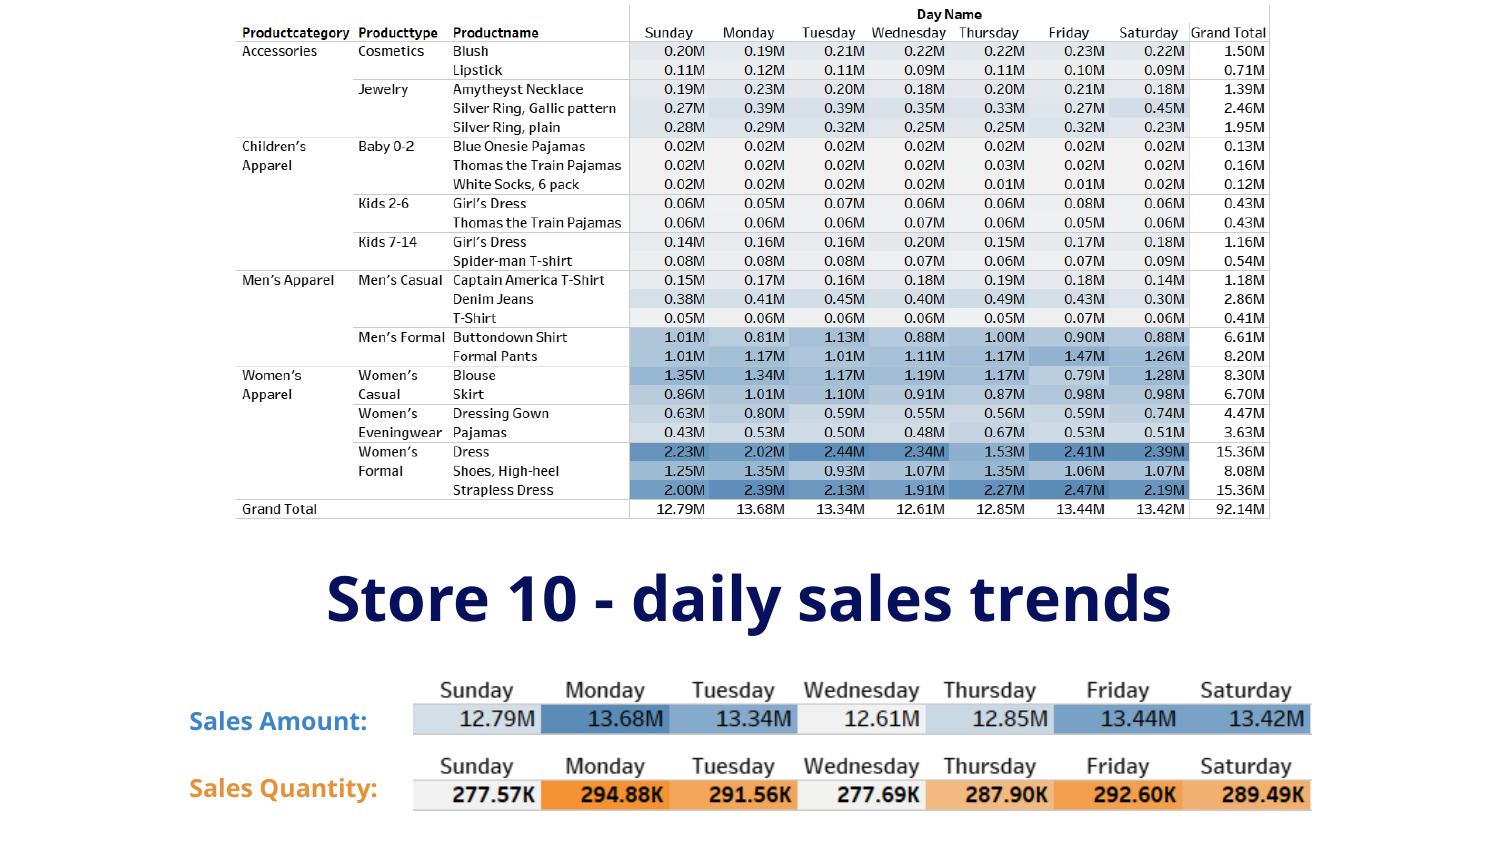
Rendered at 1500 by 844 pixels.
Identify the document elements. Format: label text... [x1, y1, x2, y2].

title Store 10 - daily sales trends [0, 543, 1500, 638]
picture [413, 675, 1312, 735]
picture [224, 0, 1276, 525]
picture [413, 751, 1312, 811]
text_box Sales Quantity: [174, 757, 404, 818]
text_box Sales Amount: [174, 690, 404, 751]
